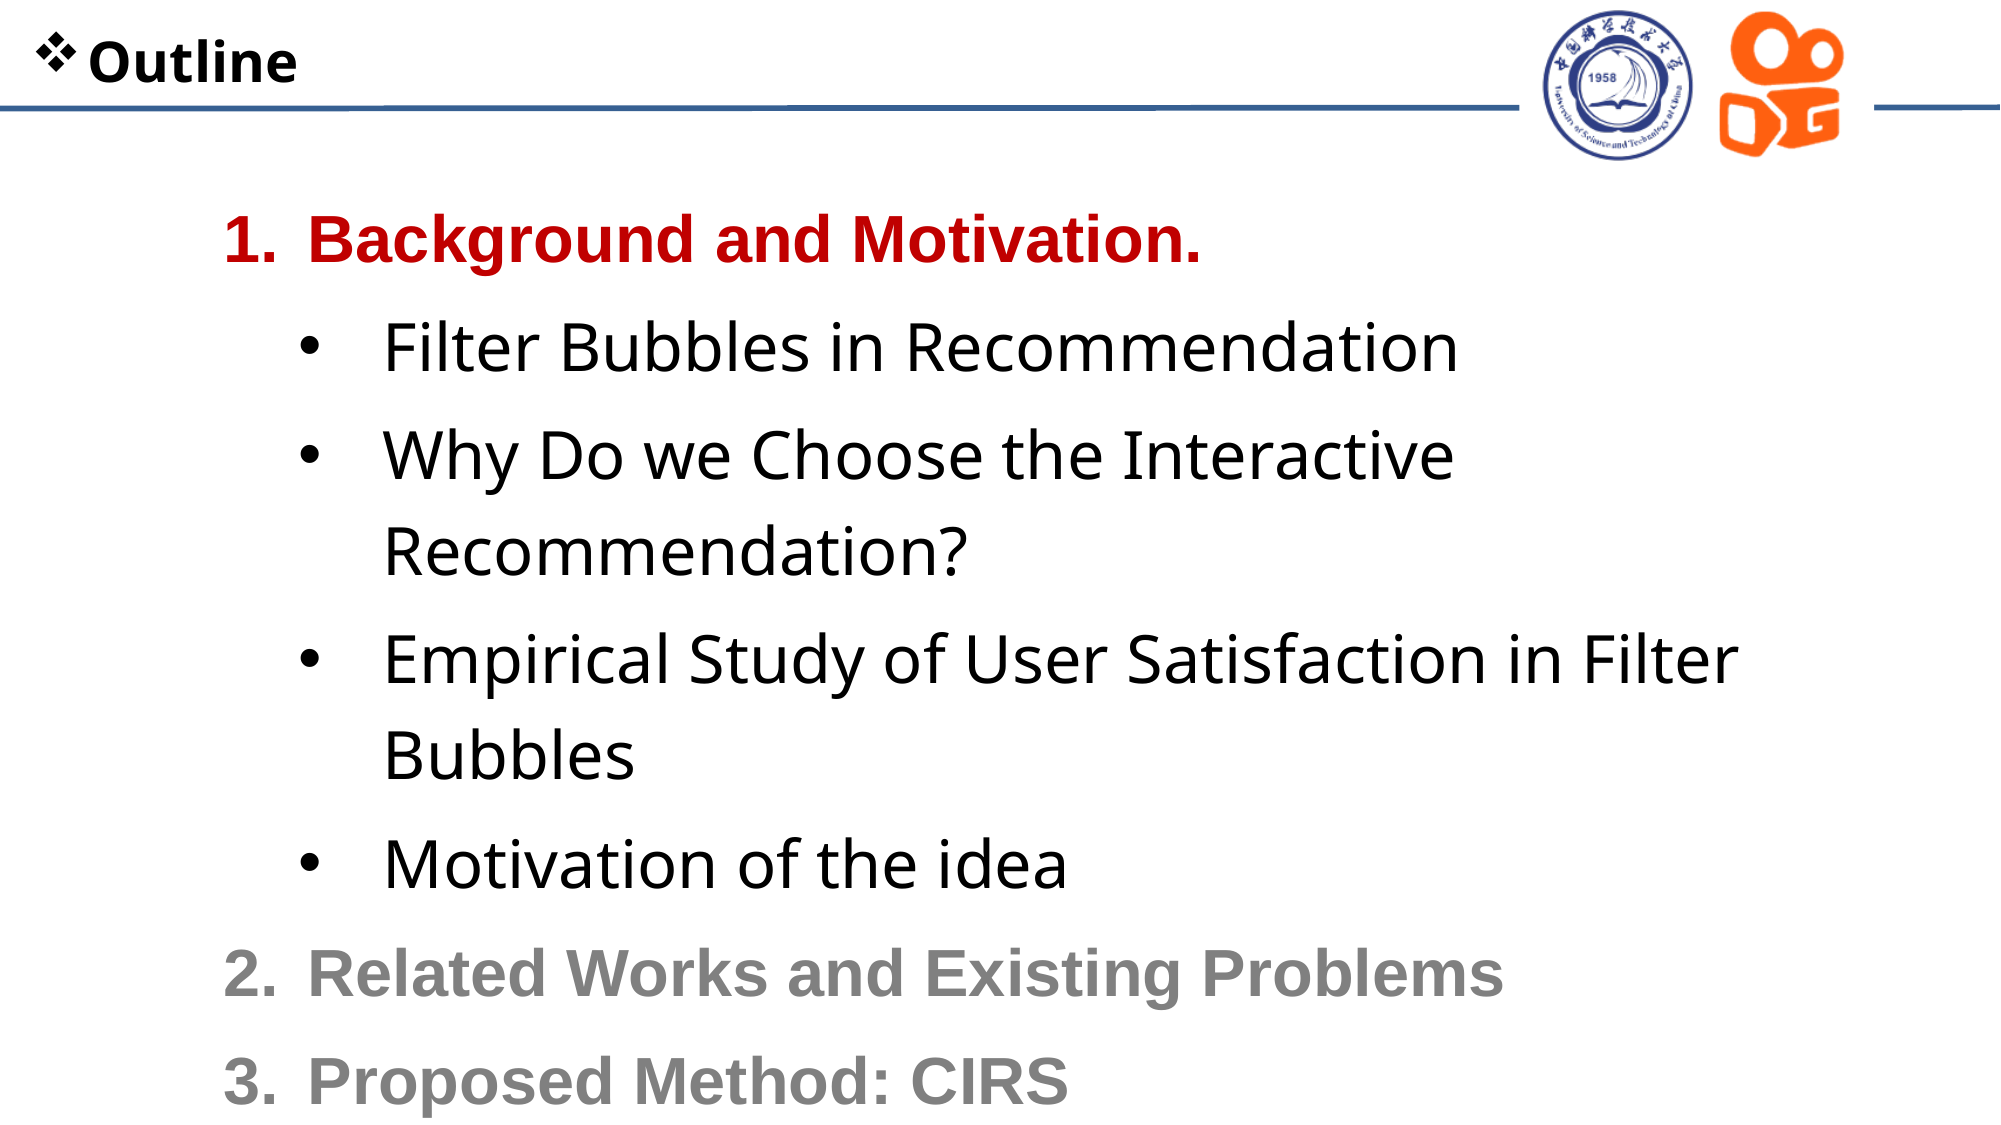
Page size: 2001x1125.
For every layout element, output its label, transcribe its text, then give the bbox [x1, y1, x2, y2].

text_box Background and Motivation. Filter Bubbles in Recommendation Why Do we Choose the Interactive Recommendation? Empirical Study of User Satisfaction in Filter Bubbles Motivation of the idea Related Works and Existing Problems Proposed Method: CIRS Experiments [208, 172, 1981, 1125]
text_box Outline [16, 4, 1768, 91]
picture [1719, 0, 1851, 167]
